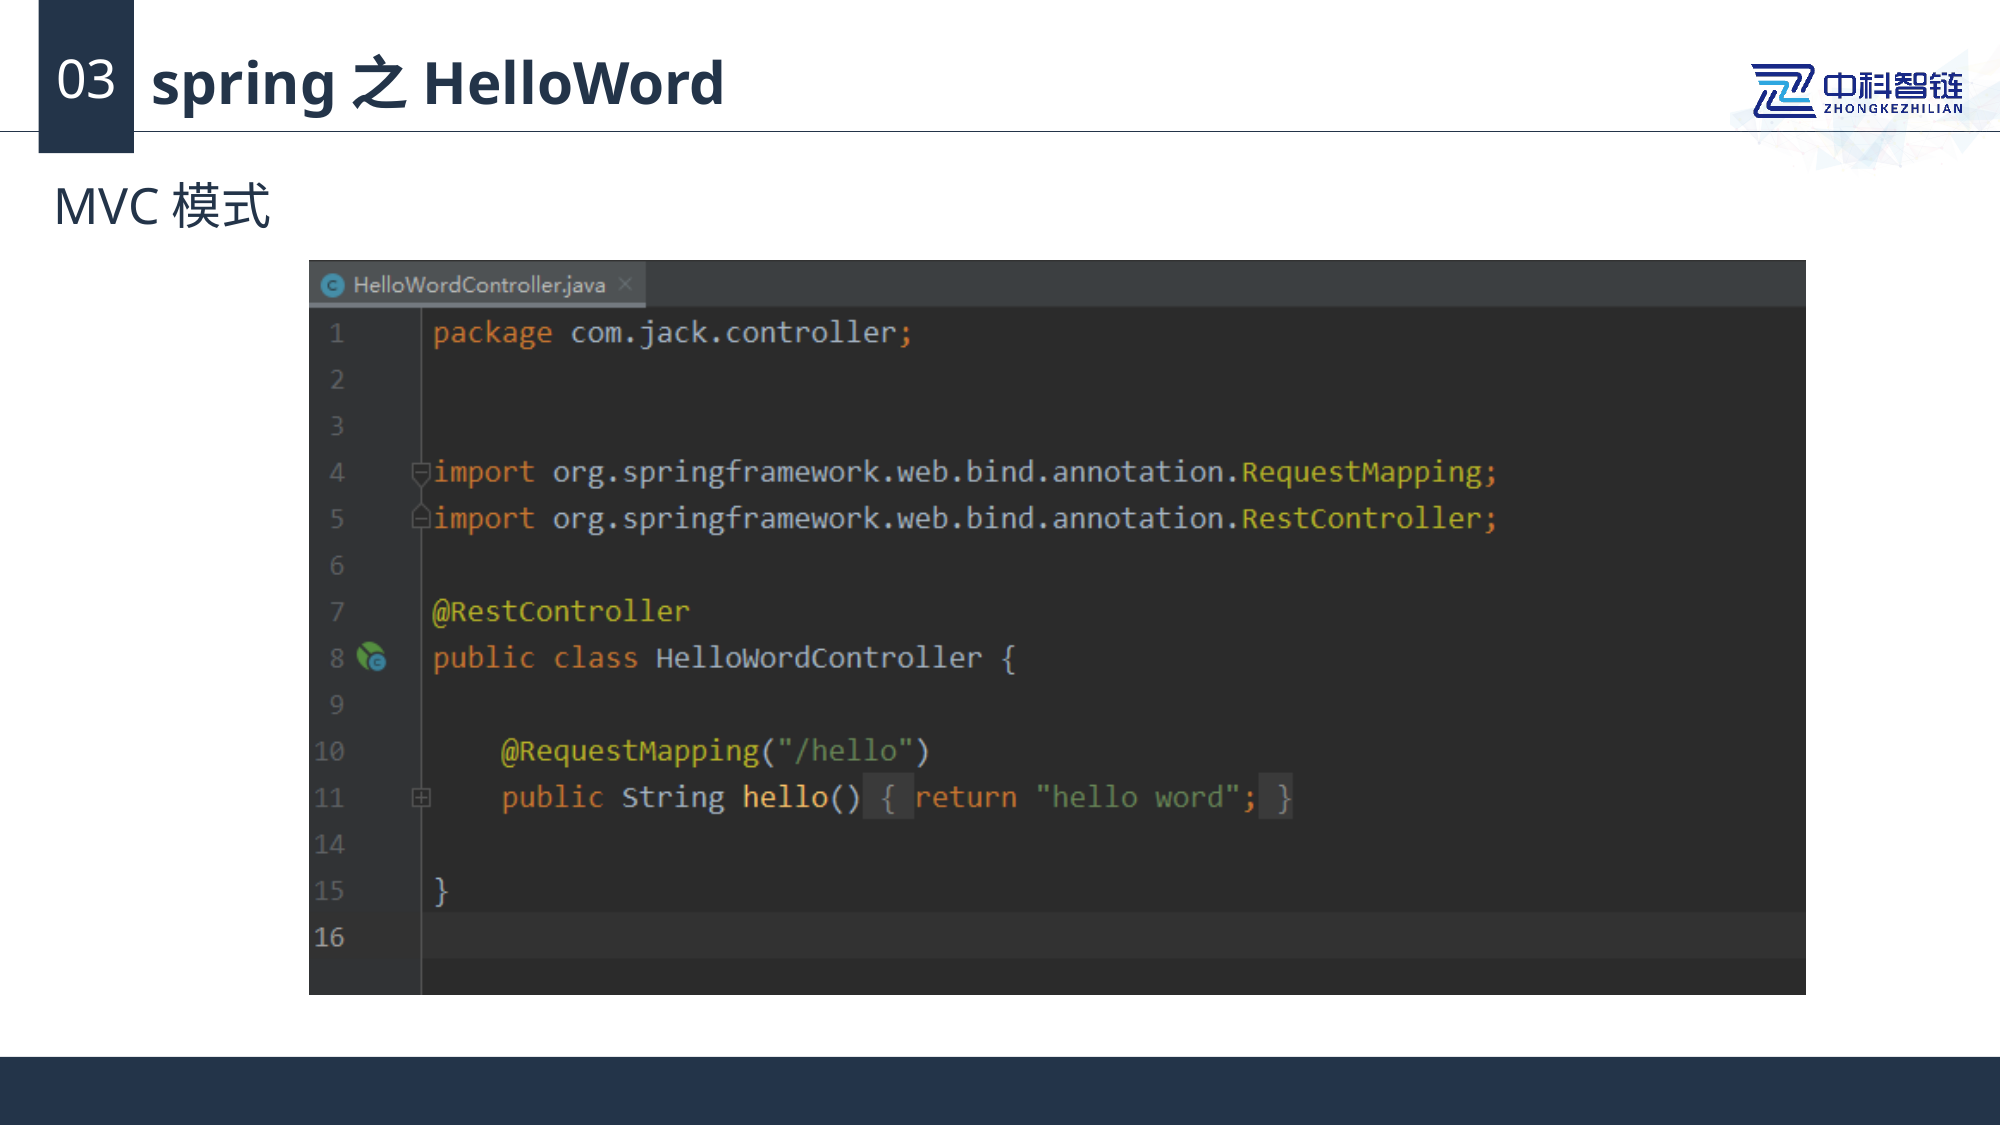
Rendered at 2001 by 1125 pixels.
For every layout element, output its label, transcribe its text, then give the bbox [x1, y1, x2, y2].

list MVC模式 [38, 156, 1092, 261]
picture [1730, 44, 2000, 178]
picture [309, 260, 1806, 995]
list 03 [41, 45, 134, 124]
title spring之HelloWord [136, 45, 1235, 128]
